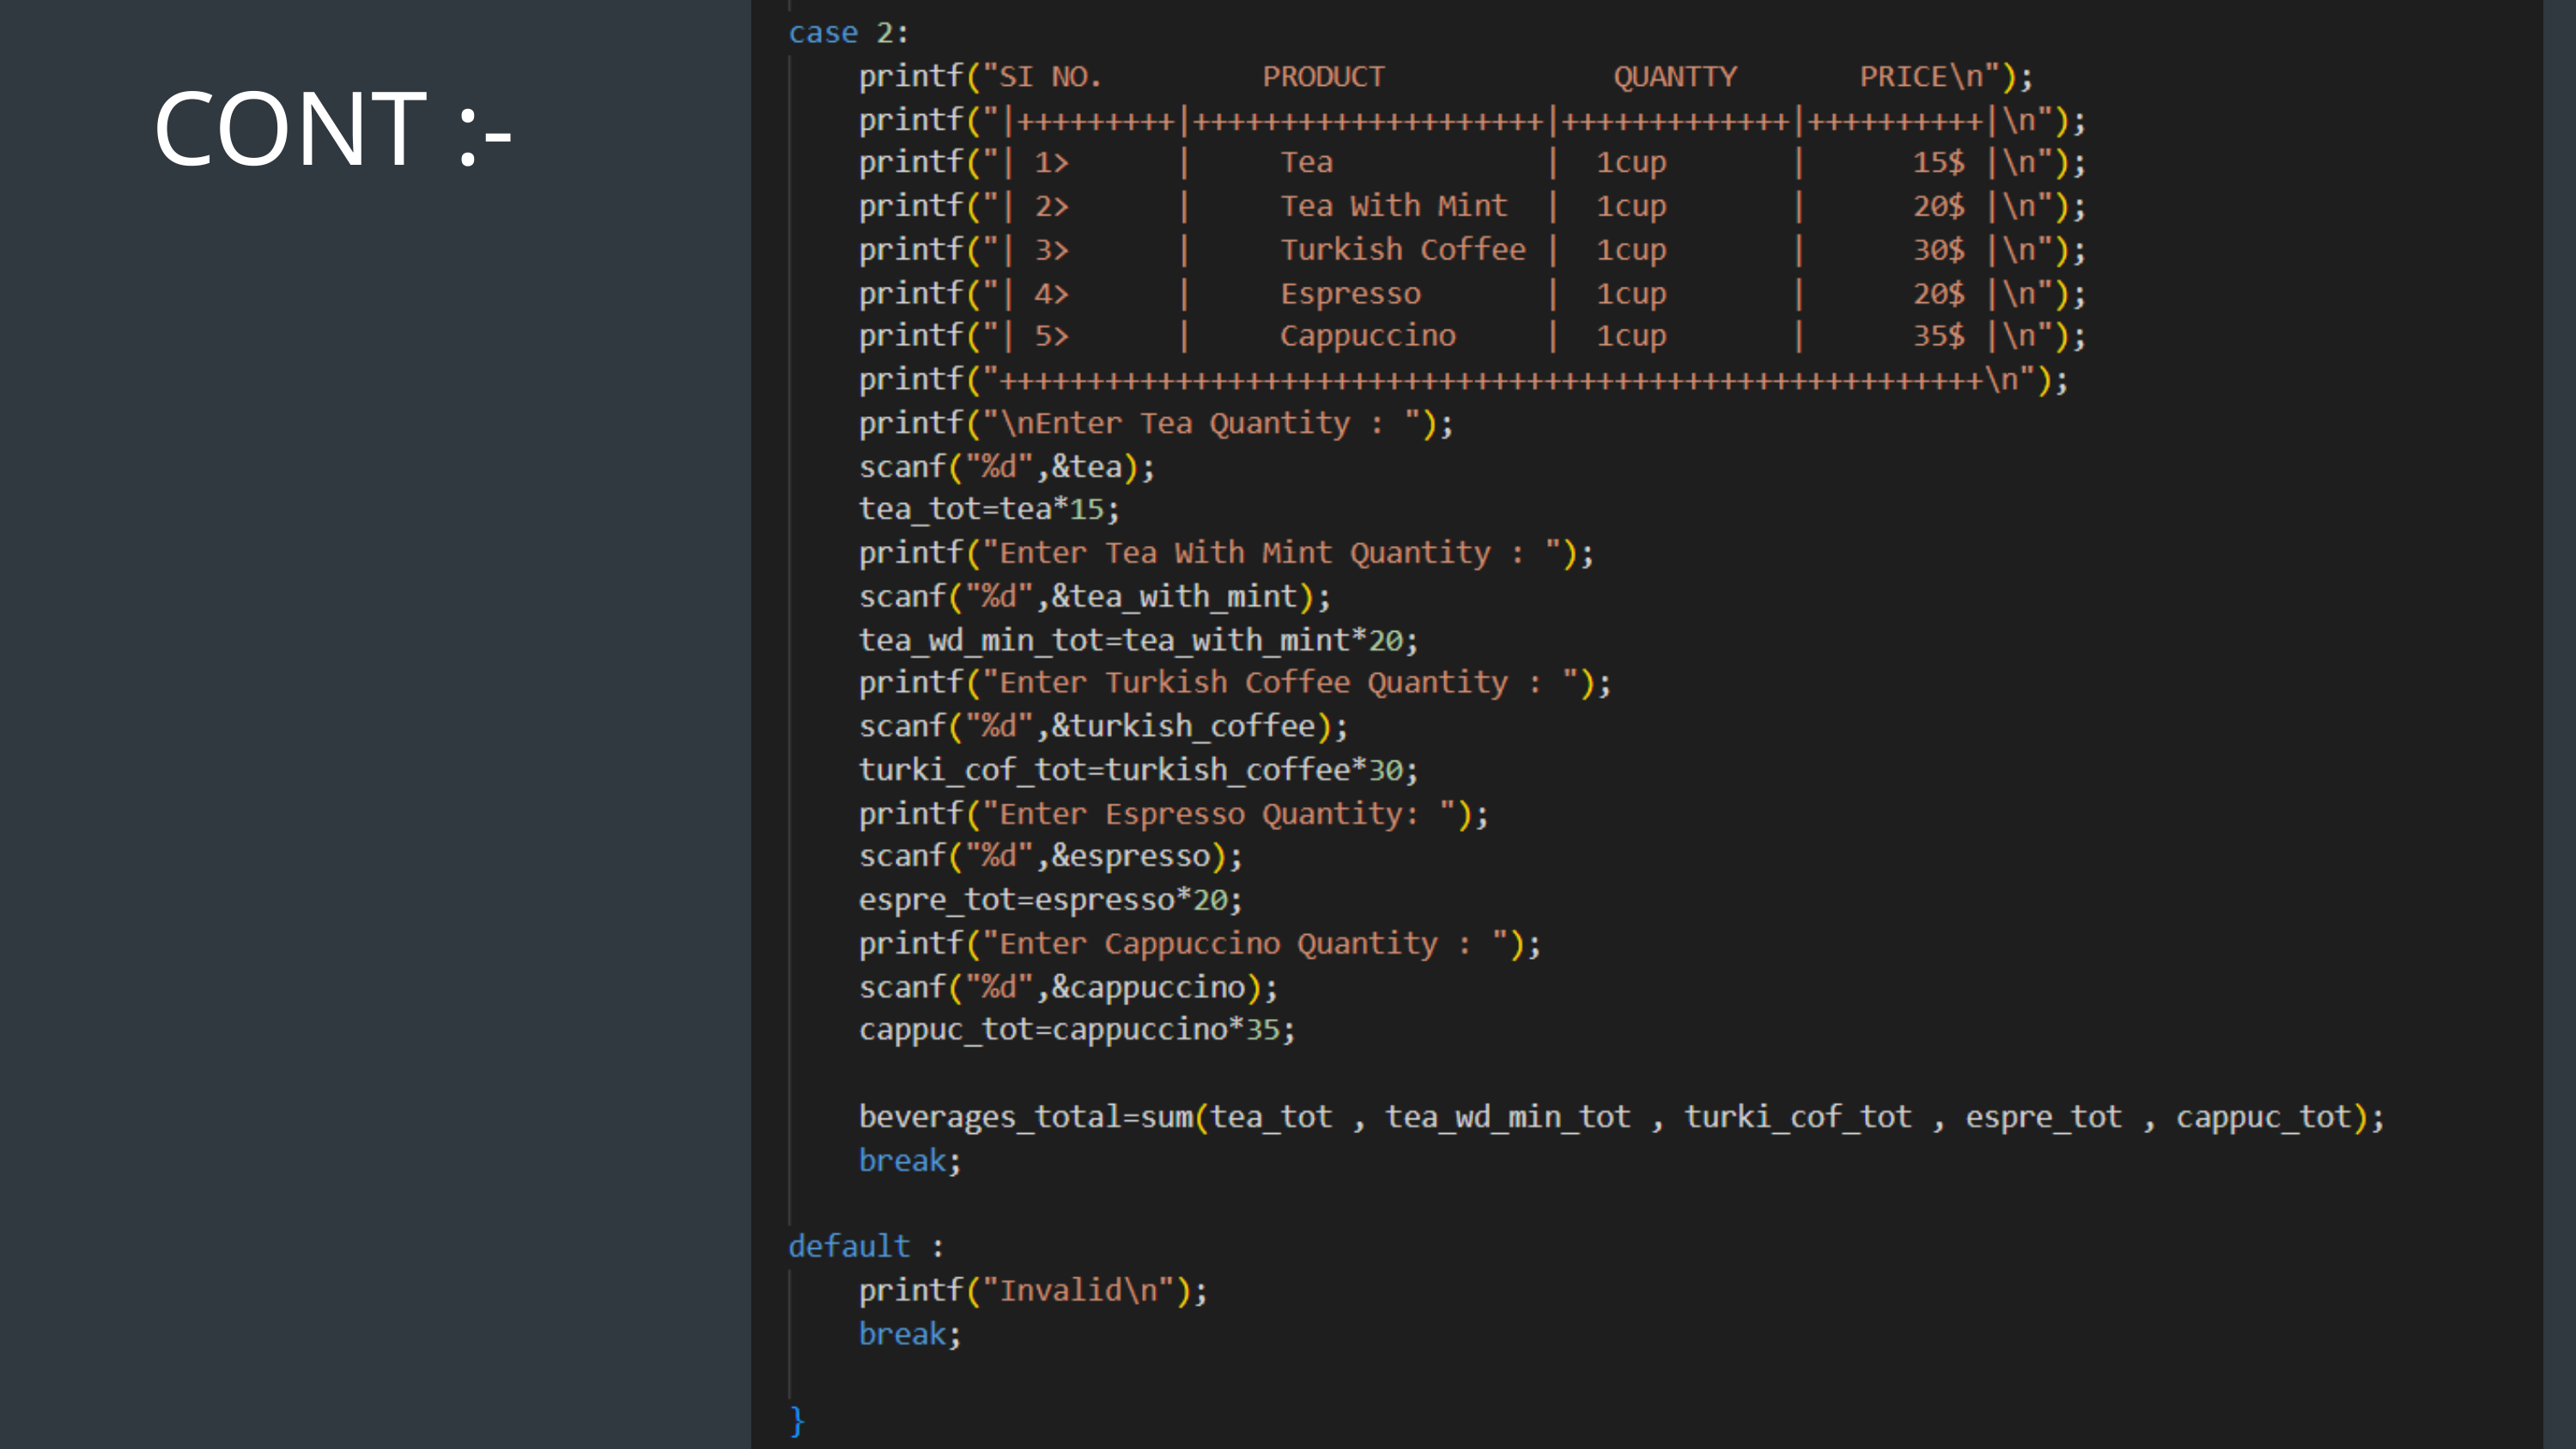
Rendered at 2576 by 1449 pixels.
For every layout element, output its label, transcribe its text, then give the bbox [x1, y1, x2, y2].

text_box [750, 0, 2543, 1449]
text_box CONT :- [144, 42, 522, 185]
